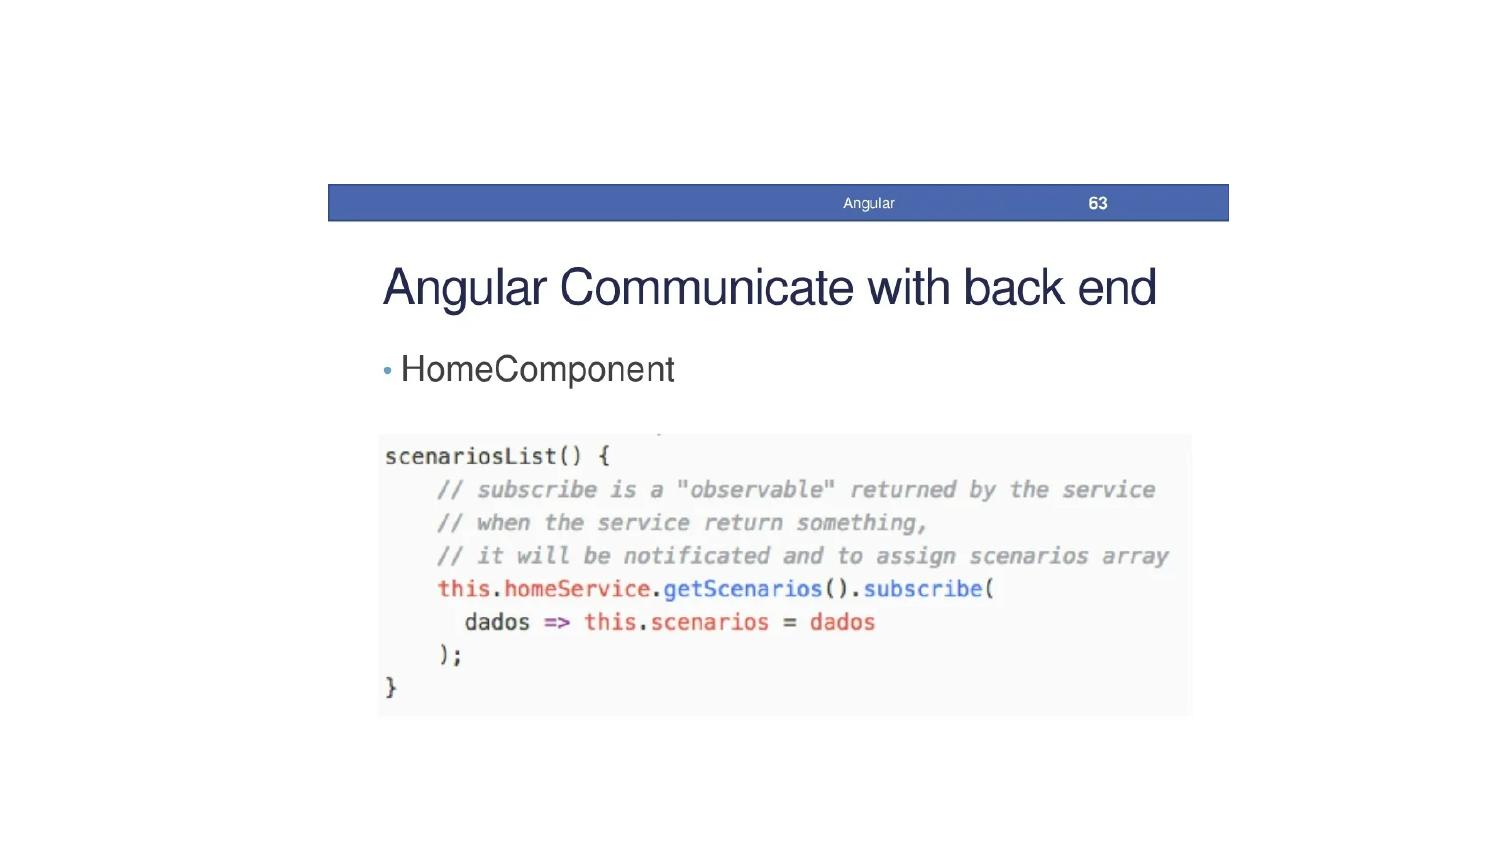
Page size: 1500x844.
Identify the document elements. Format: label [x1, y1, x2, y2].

picture [327, 184, 1229, 844]
